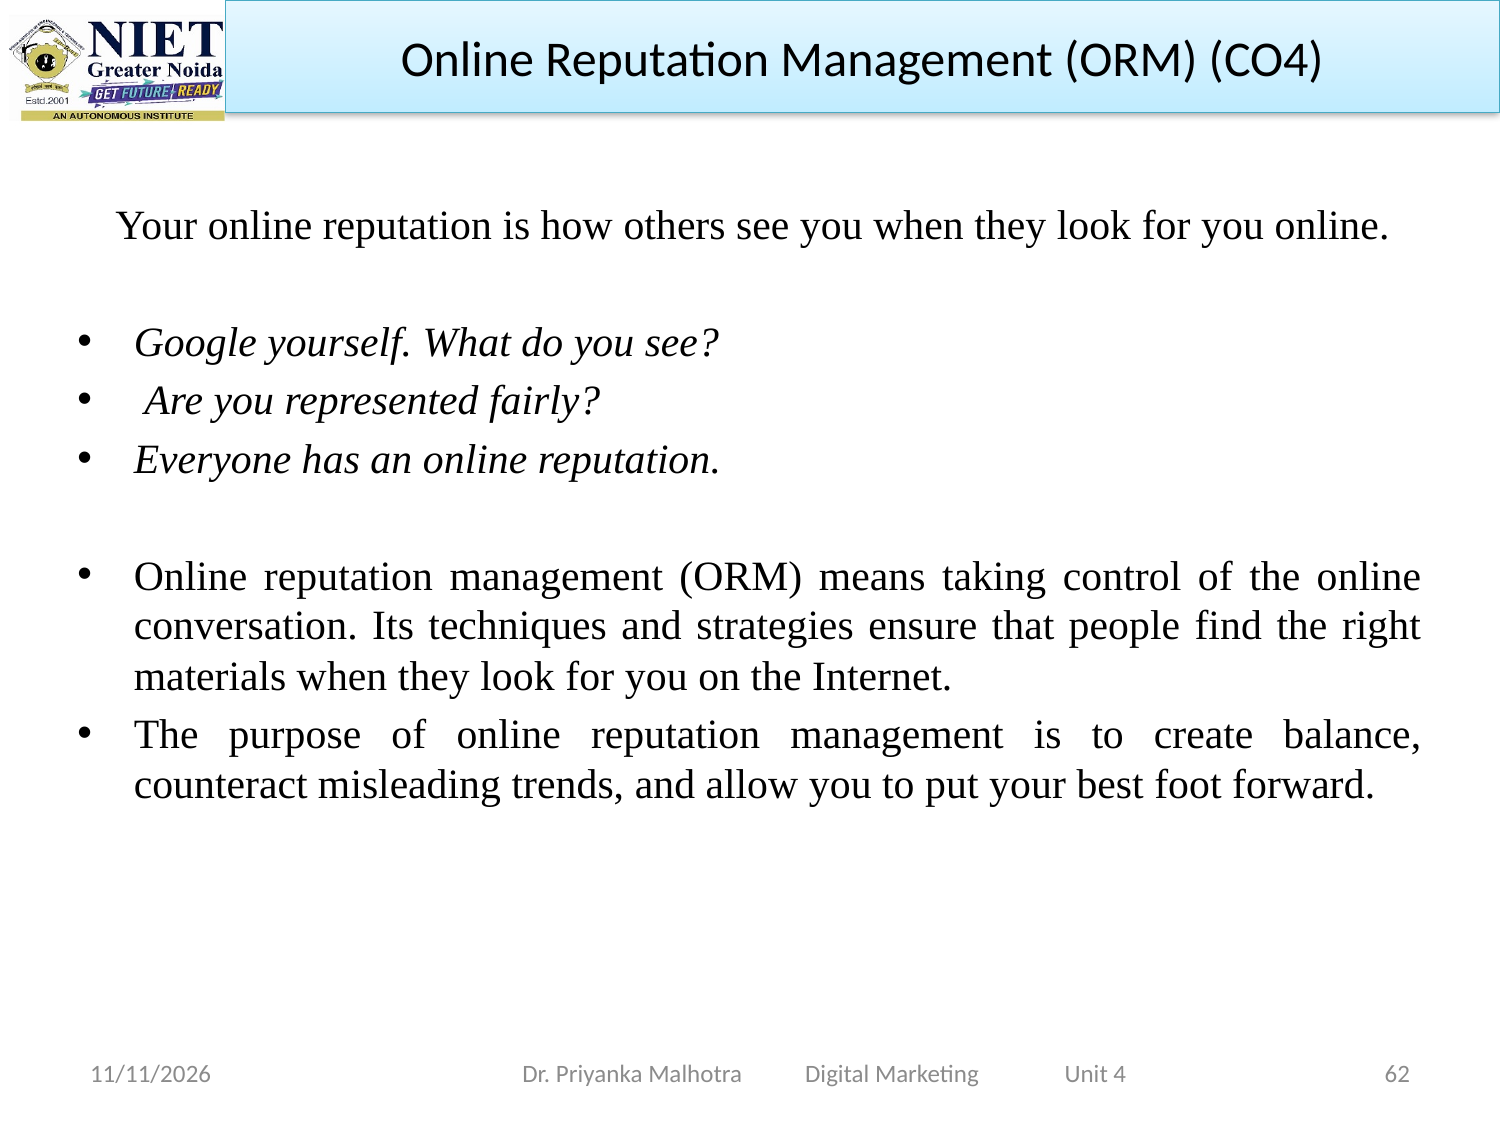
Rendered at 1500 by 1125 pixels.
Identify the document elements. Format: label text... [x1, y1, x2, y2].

slide_number 62 [1074, 1042, 1425, 1103]
slide_number 28-May-24 [75, 1042, 412, 1103]
picture [9, 0, 226, 151]
list Your online reputation is how others see you when they look for you online. Google yourself. What do you see? Are you represented fairly? Everyone has an online reputation. Online reputation management (ORM) means taking control of the online conversation. Its techniques and strategies ensure that people find the right materials when they look for you on the Internet. The purpose of online reputation management is to create balance, counteract misleading trends, and allow you to put your best foot forward. [62, 137, 1438, 1025]
footer Dr. Priyanka Malhotra Digital Marketing Unit 4 [412, 1042, 1074, 1103]
text_box Online Reputation Management (ORM) (CO4) [226, 0, 1500, 113]
